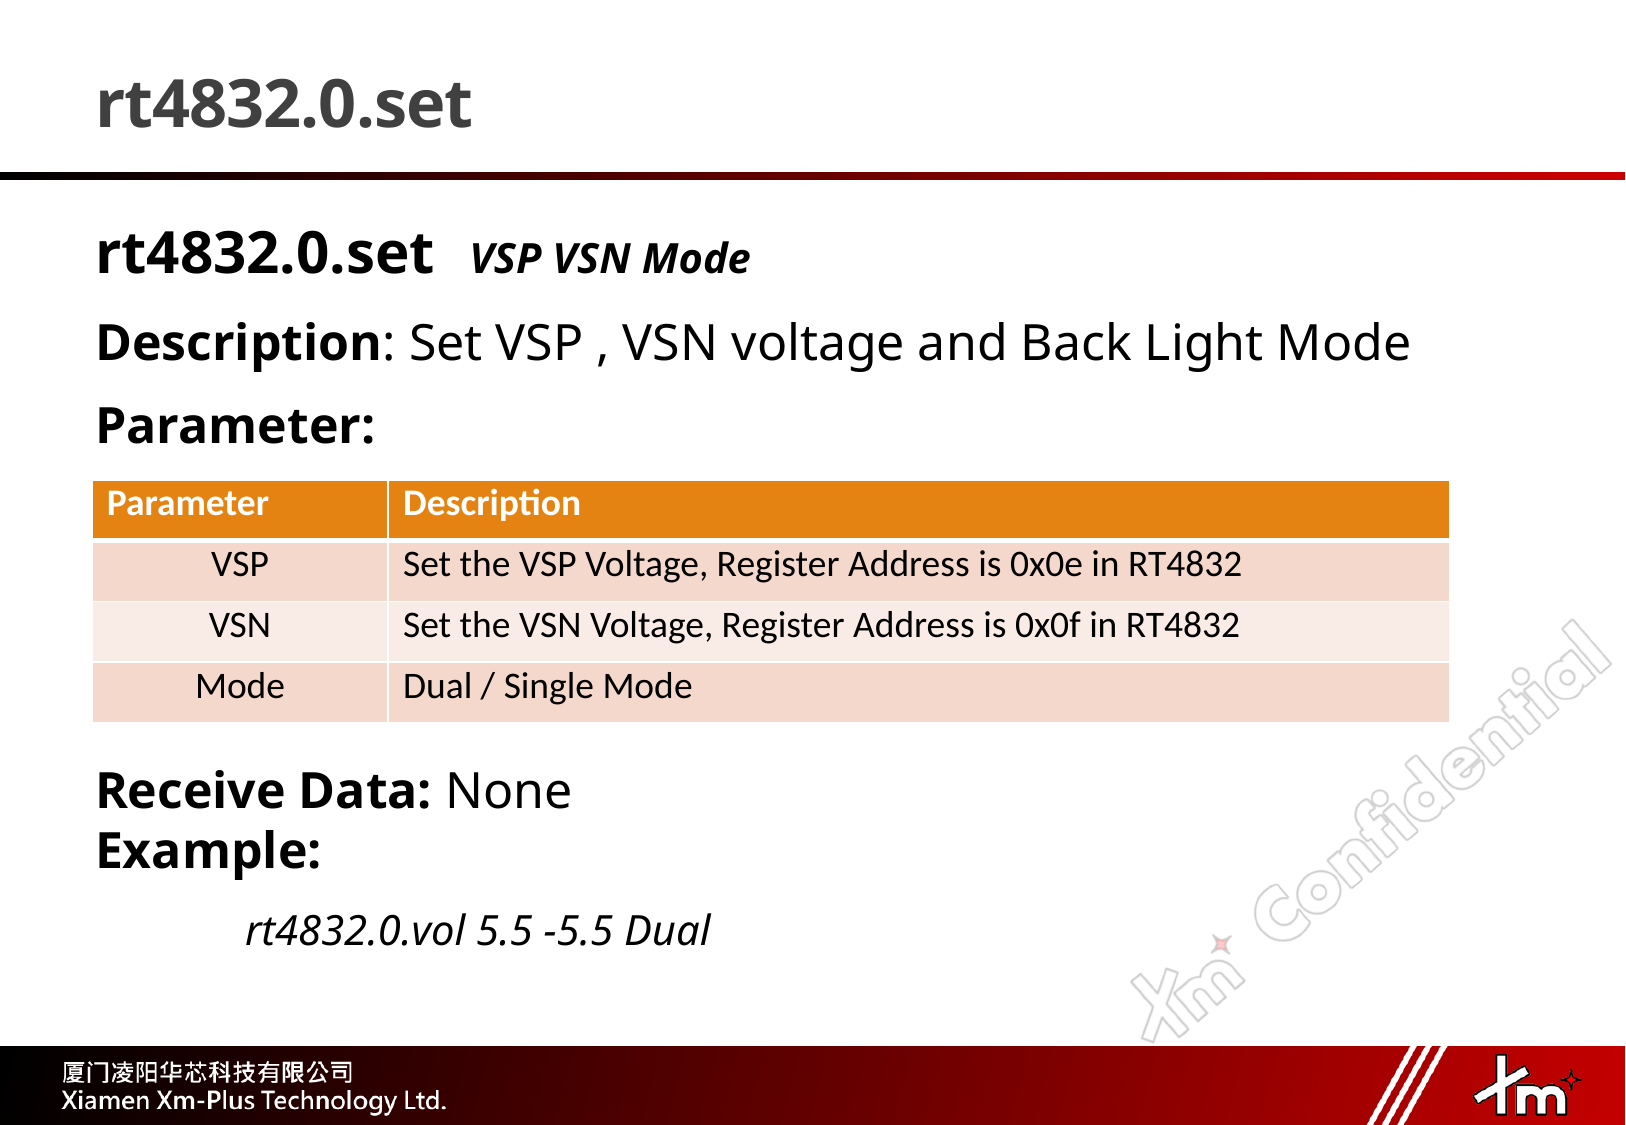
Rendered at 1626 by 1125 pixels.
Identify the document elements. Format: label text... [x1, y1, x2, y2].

table_cell Mode [93, 663, 387, 722]
text_box rt4832.0.set VSP VSN Mode Description: Set VSP , VSN voltage and Back Light Mode Parameter: [80, 208, 1593, 508]
table_cell VSP [93, 543, 387, 601]
picture [0, 967, 1625, 1125]
table_cell Dual / Single Mode [389, 663, 1449, 722]
table_cell VSN [93, 602, 387, 661]
table_cell Set the VSN Voltage, Register Address is 0x0f in RT4832 [389, 602, 1449, 661]
table_header Parameter [93, 481, 387, 538]
title rt4832.0.set [80, 41, 1404, 173]
text_box Receive Data: None Example: rt4832.0.vol 5.5 -5.5 Dual [80, 751, 1463, 967]
picture [1398, 608, 1613, 795]
table_header Description [389, 481, 1449, 538]
picture [0, 172, 1625, 180]
table_cell Set the VSP Voltage, Register Address is 0x0e in RT4832 [389, 543, 1449, 601]
